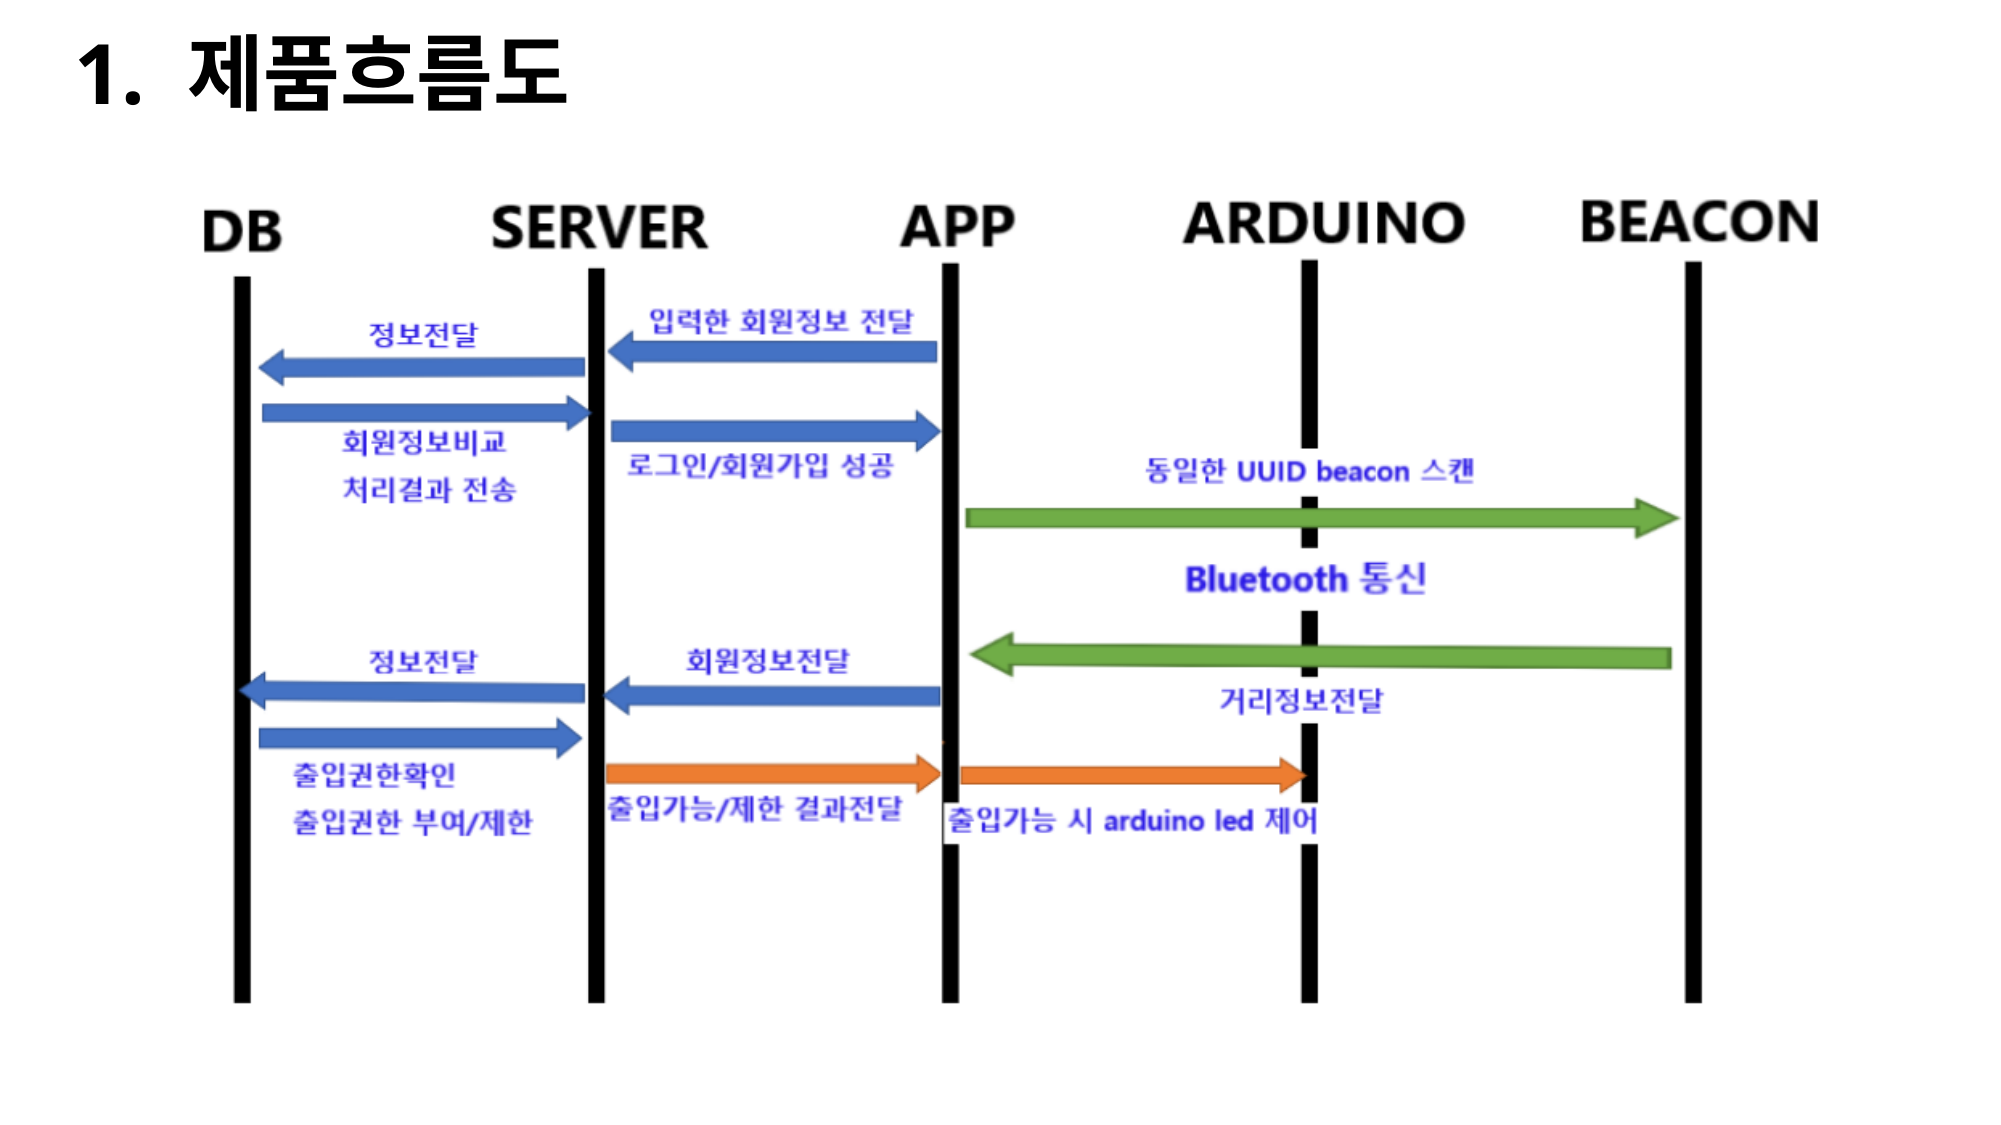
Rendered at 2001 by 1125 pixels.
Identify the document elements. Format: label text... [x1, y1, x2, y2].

picture [174, 190, 1826, 1034]
text_box [42, 140, 822, 264]
text_box 1. 제품흐름도 [59, 25, 1453, 159]
